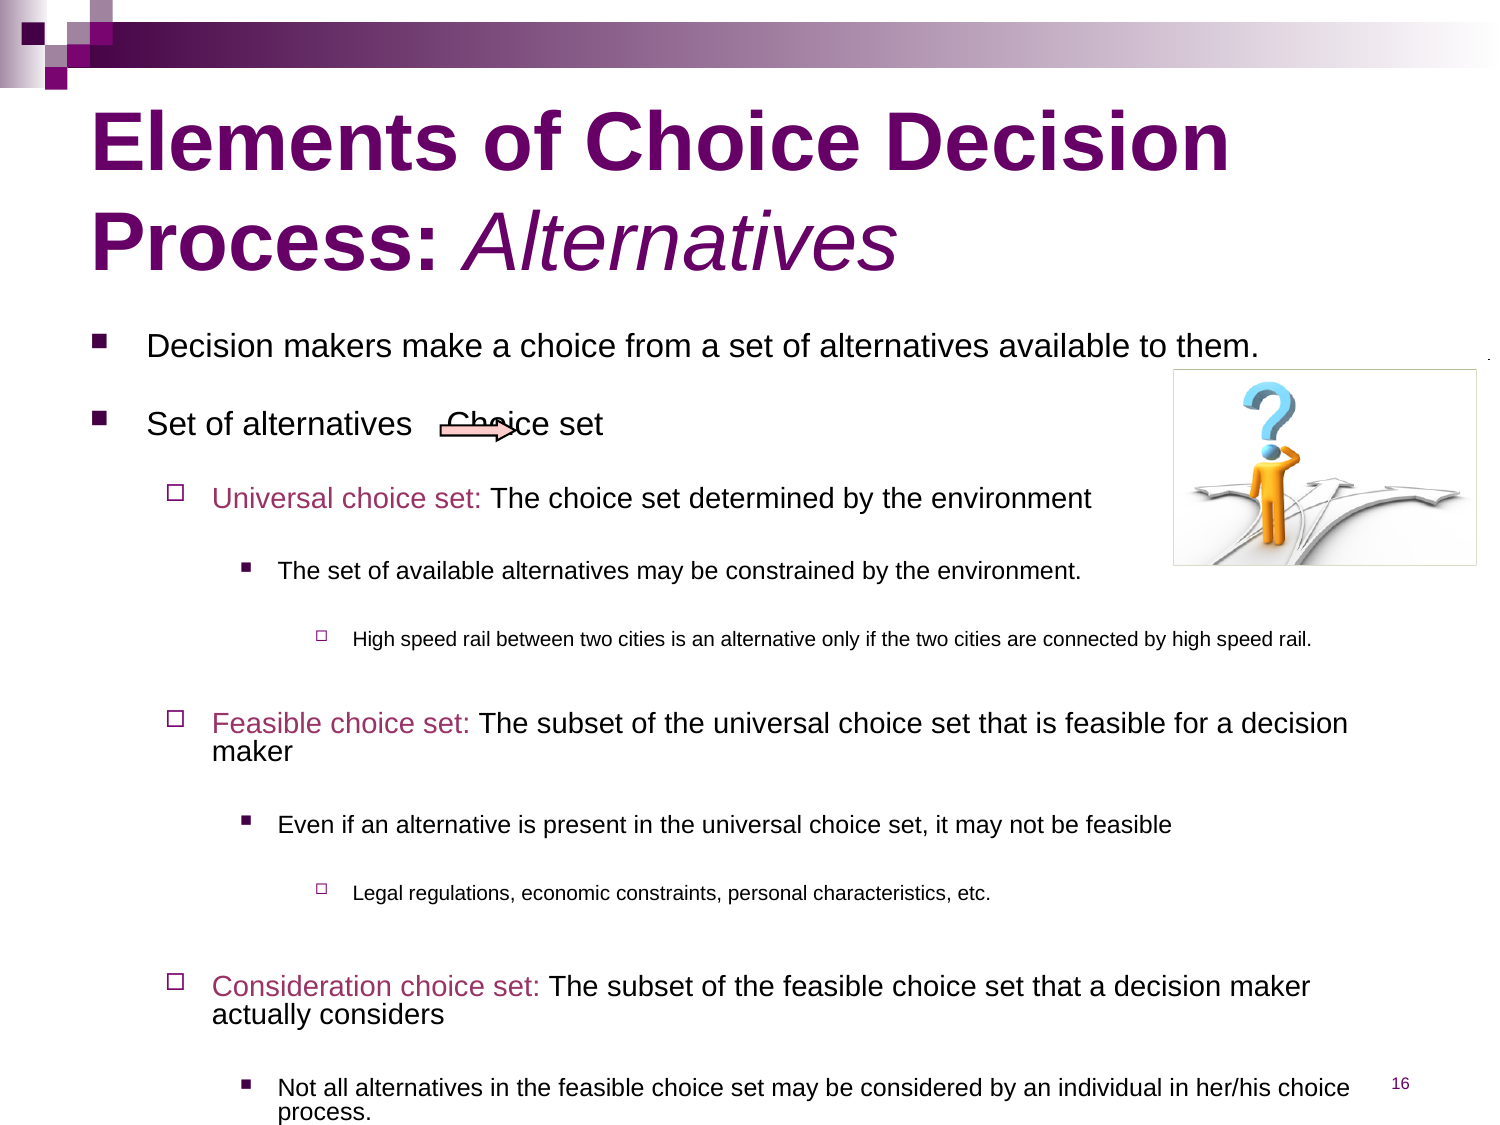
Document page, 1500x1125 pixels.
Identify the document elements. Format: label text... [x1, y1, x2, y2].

slide_number 16 [685, 1079, 1425, 1100]
title Elements of Choice Decision Process: Alternatives [75, 75, 1425, 300]
list Decision makers make a choice from a set of alternatives available to them. Set of alternatives Choice set Universal choice set: The choice set determined by the environment The set of available alternatives may be constrained by the environment. High speed rail between two cities is an alternative only if the two cities are connected by high speed rail. Feasible choice set: The subset of the universal choice set that is feasible for a decision maker Even if an alternative is present in the universal choice set, it may not be feasible Legal regulations, economic constraints, personal characteristics, etc. Consideration choice set: The subset of the feasible choice set that a decision maker actually considers Not all alternatives in the feasible choice set may be considered by an individual in her/his choice process. Transit might be a feasible travel mode for an individual's work trip, but the individual might not be aware of the availability or schedule of the transit service. The choice set which should be considered when modeling choice decisions. [75, 324, 1425, 1079]
picture [1163, 358, 1490, 576]
text_box [440, 420, 516, 441]
